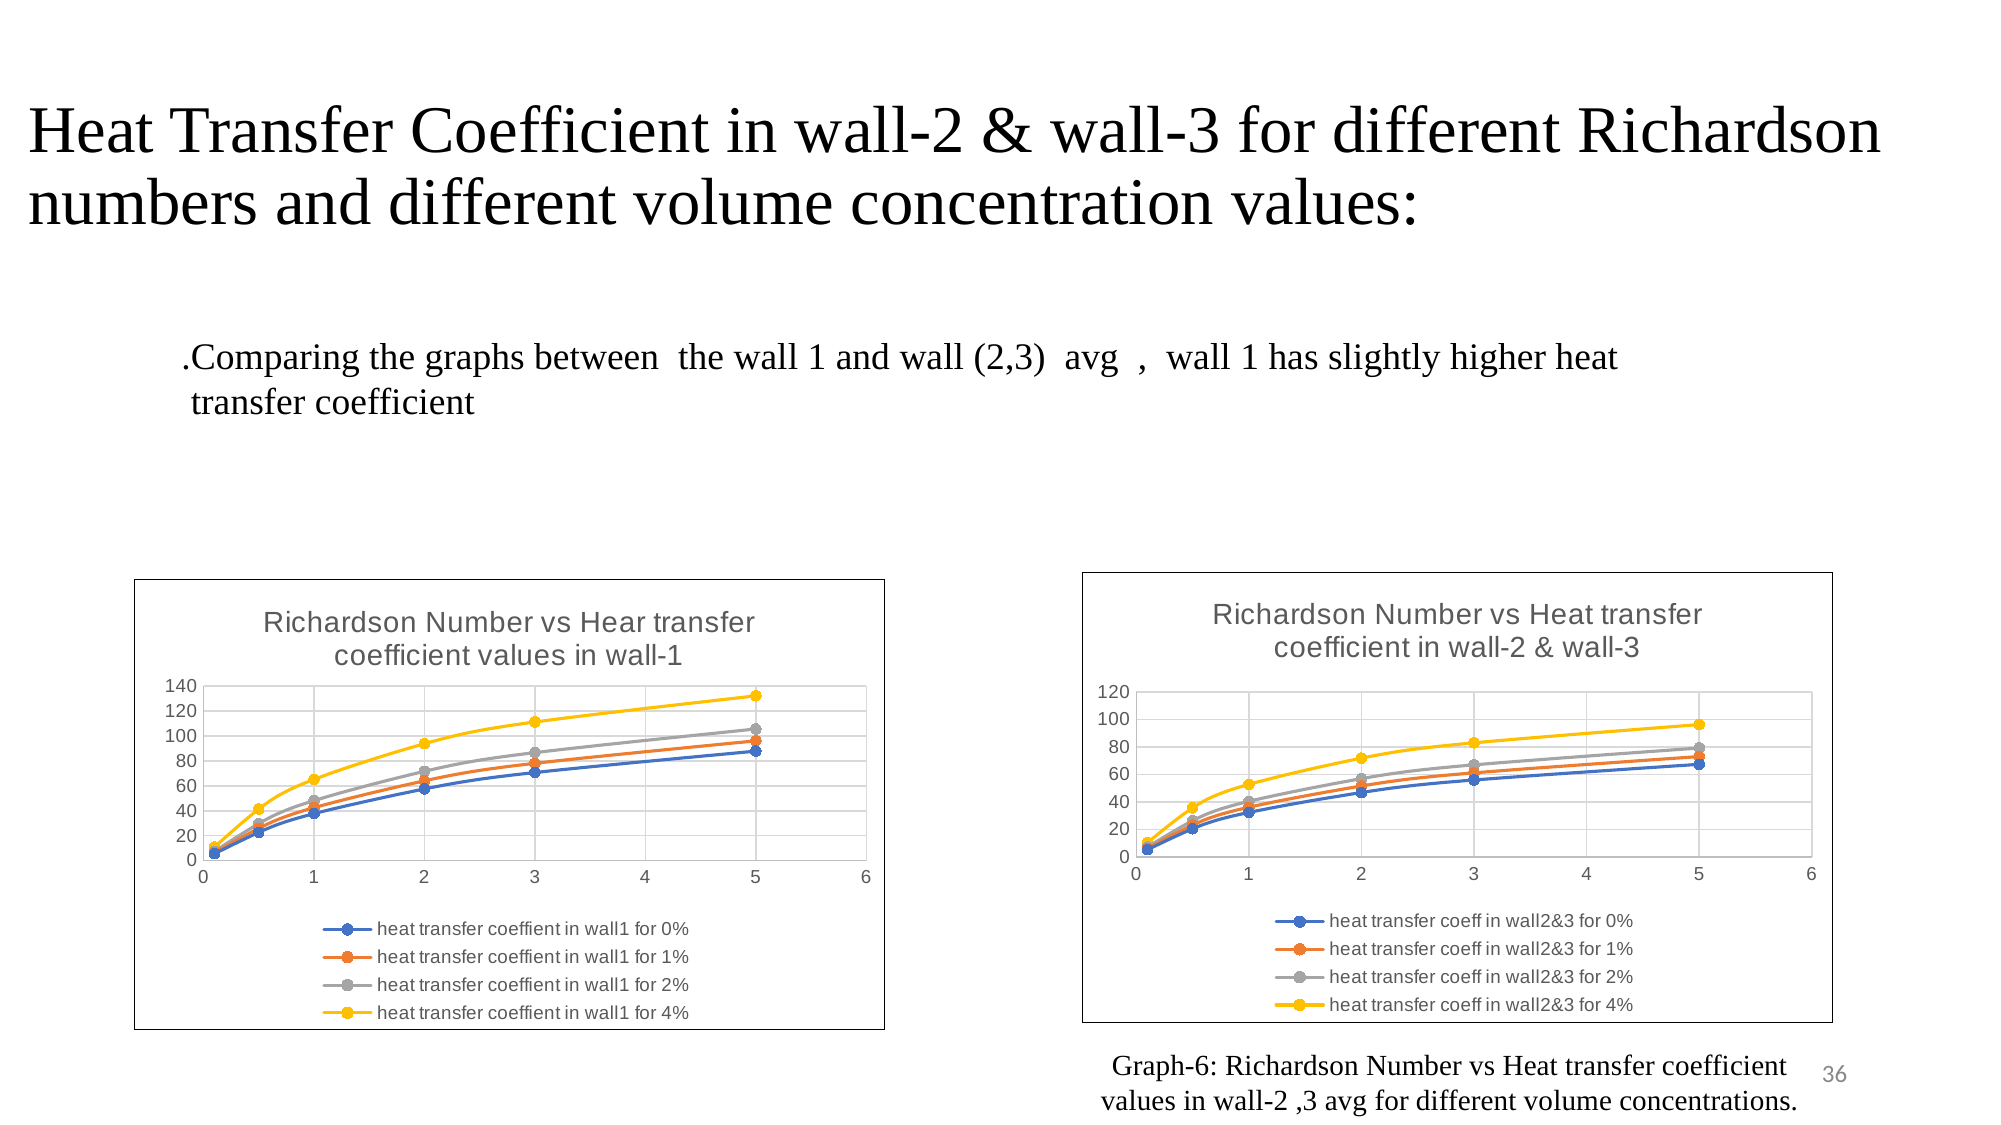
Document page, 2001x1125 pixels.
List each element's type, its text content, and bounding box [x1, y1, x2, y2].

title Heat Transfer Coefficient in wall-2 & wall-3 for different Richardson numbers and different volume concentration values: [13, 124, 2000, 290]
chart [133, 579, 885, 1031]
text_box Graph-6: Richardson Number vs Heat transfer coefficient values in wall-2 ,3 avg for different volume concentrations. [1072, 1039, 1828, 1124]
chart [1082, 571, 1833, 1023]
slide_number 36 [1828, 1042, 1863, 1103]
text_box .Comparing the graphs between the wall 1 and wall (2,3) avg , wall 1 has slightly higher heat transfer coefficient [166, 324, 1702, 430]
